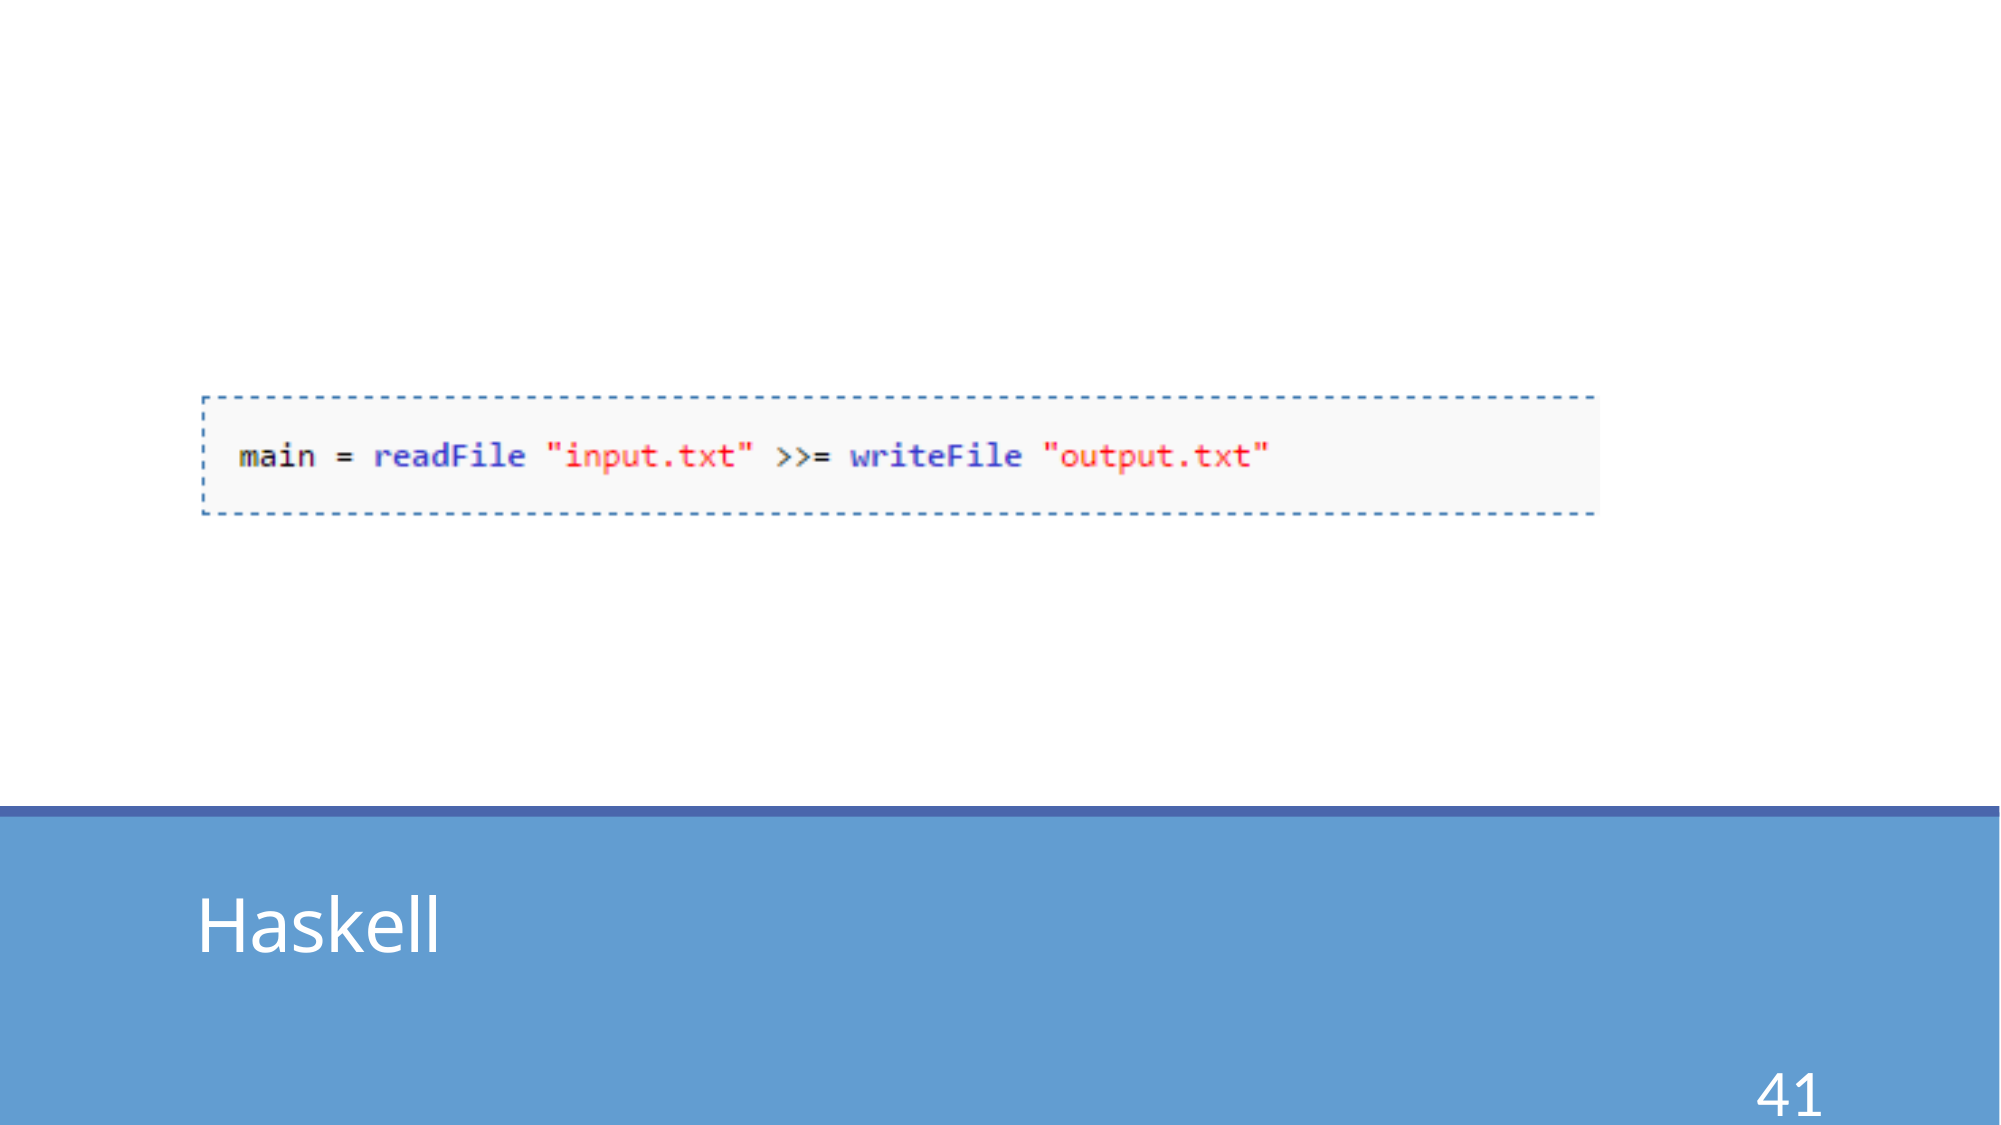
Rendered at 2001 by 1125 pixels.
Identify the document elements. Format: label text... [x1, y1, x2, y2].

slide_number 41 [1624, 1059, 1840, 1120]
picture [148, 376, 1601, 575]
title Haskell [180, 832, 1839, 968]
